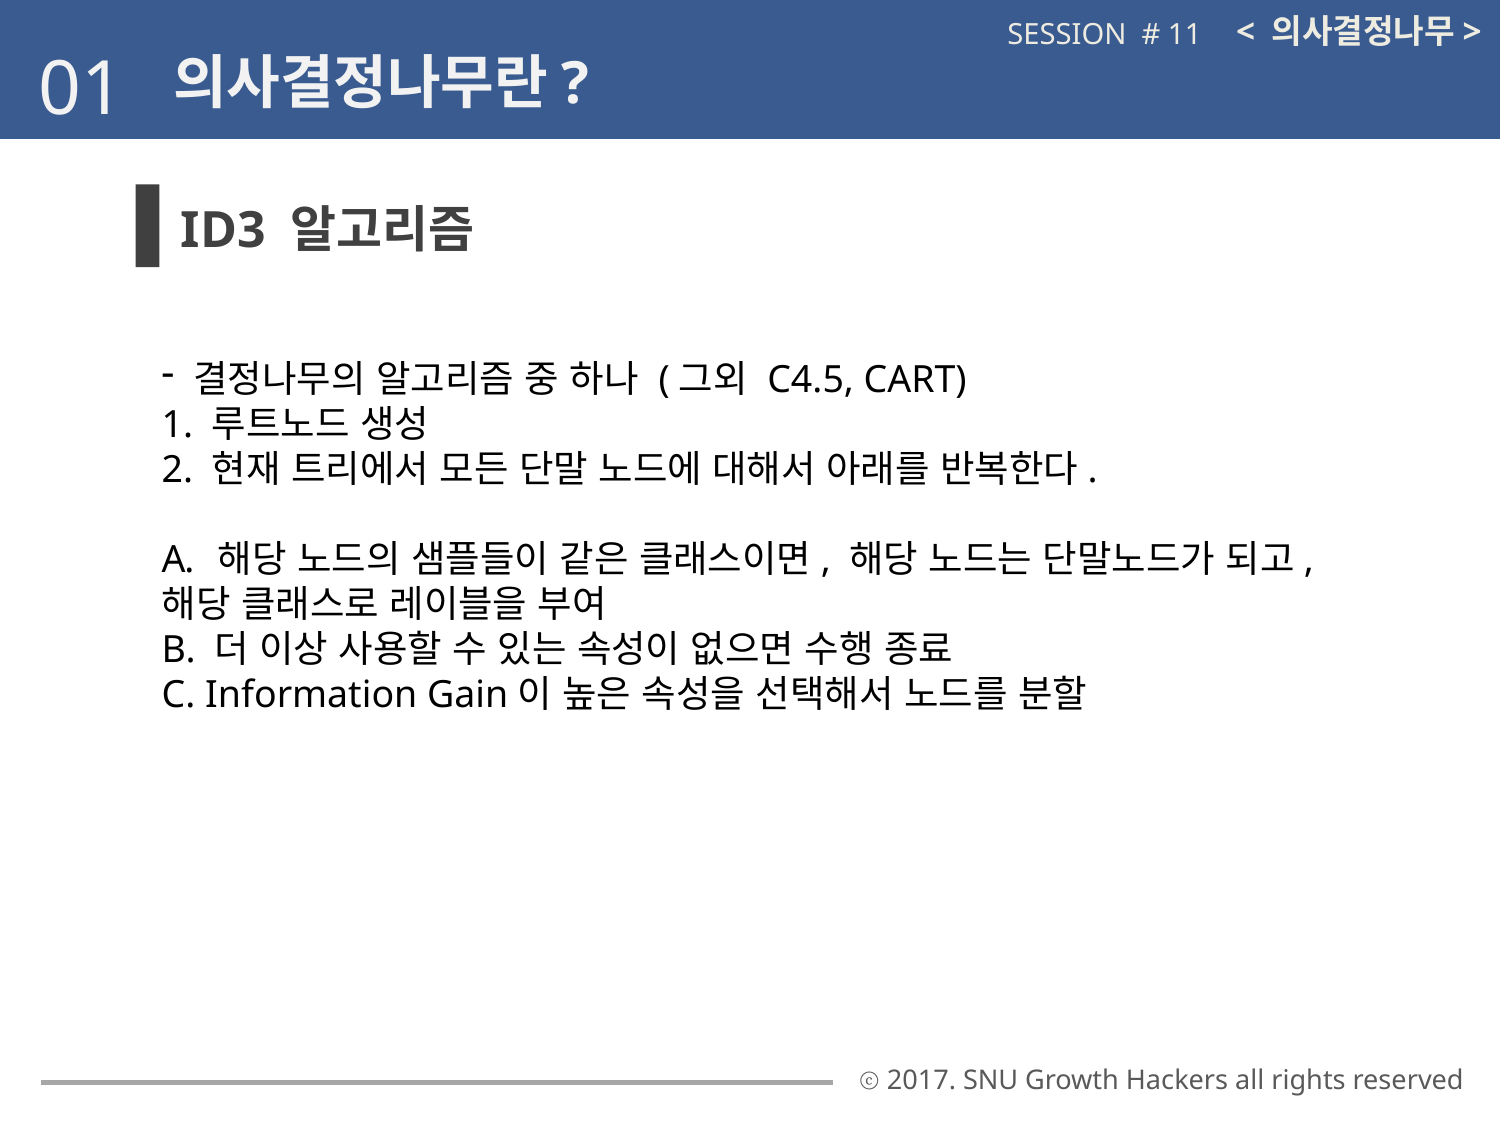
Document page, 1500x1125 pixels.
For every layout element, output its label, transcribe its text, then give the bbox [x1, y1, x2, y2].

text_box [134, 182, 161, 269]
text_box SESSION # 11 [992, 7, 1225, 58]
text_box [0, 0, 1500, 139]
text_box < 의사결정나무> [1221, 2, 1497, 58]
text_box ID3 알고리즘 [166, 189, 490, 265]
text_box 01 [24, 32, 140, 138]
text_box ⓒ 2017. SNU Growth Hackers all rights reserved [844, 1055, 1495, 1103]
text_box 결정나무의 알고리즘 중 하나 (그외 C4.5, CART) 1. 루트노드 생성 2. 현재 트리에서 모든 단말 노드에 대해서 아래를 반복한다. 해당 노드의 샘플들이 같은 클래스이면, 해당 노드는 단말노드가 되고, 해당 클래스로 레이블을 부여 B. 더 이상 사용할 수 있는 속성이 없으면 수행 종료 C. Information Gain이 높은 속성을 선택해서 노드를 분할 [146, 347, 1339, 768]
text_box 의사결정나무란? [158, 37, 605, 123]
